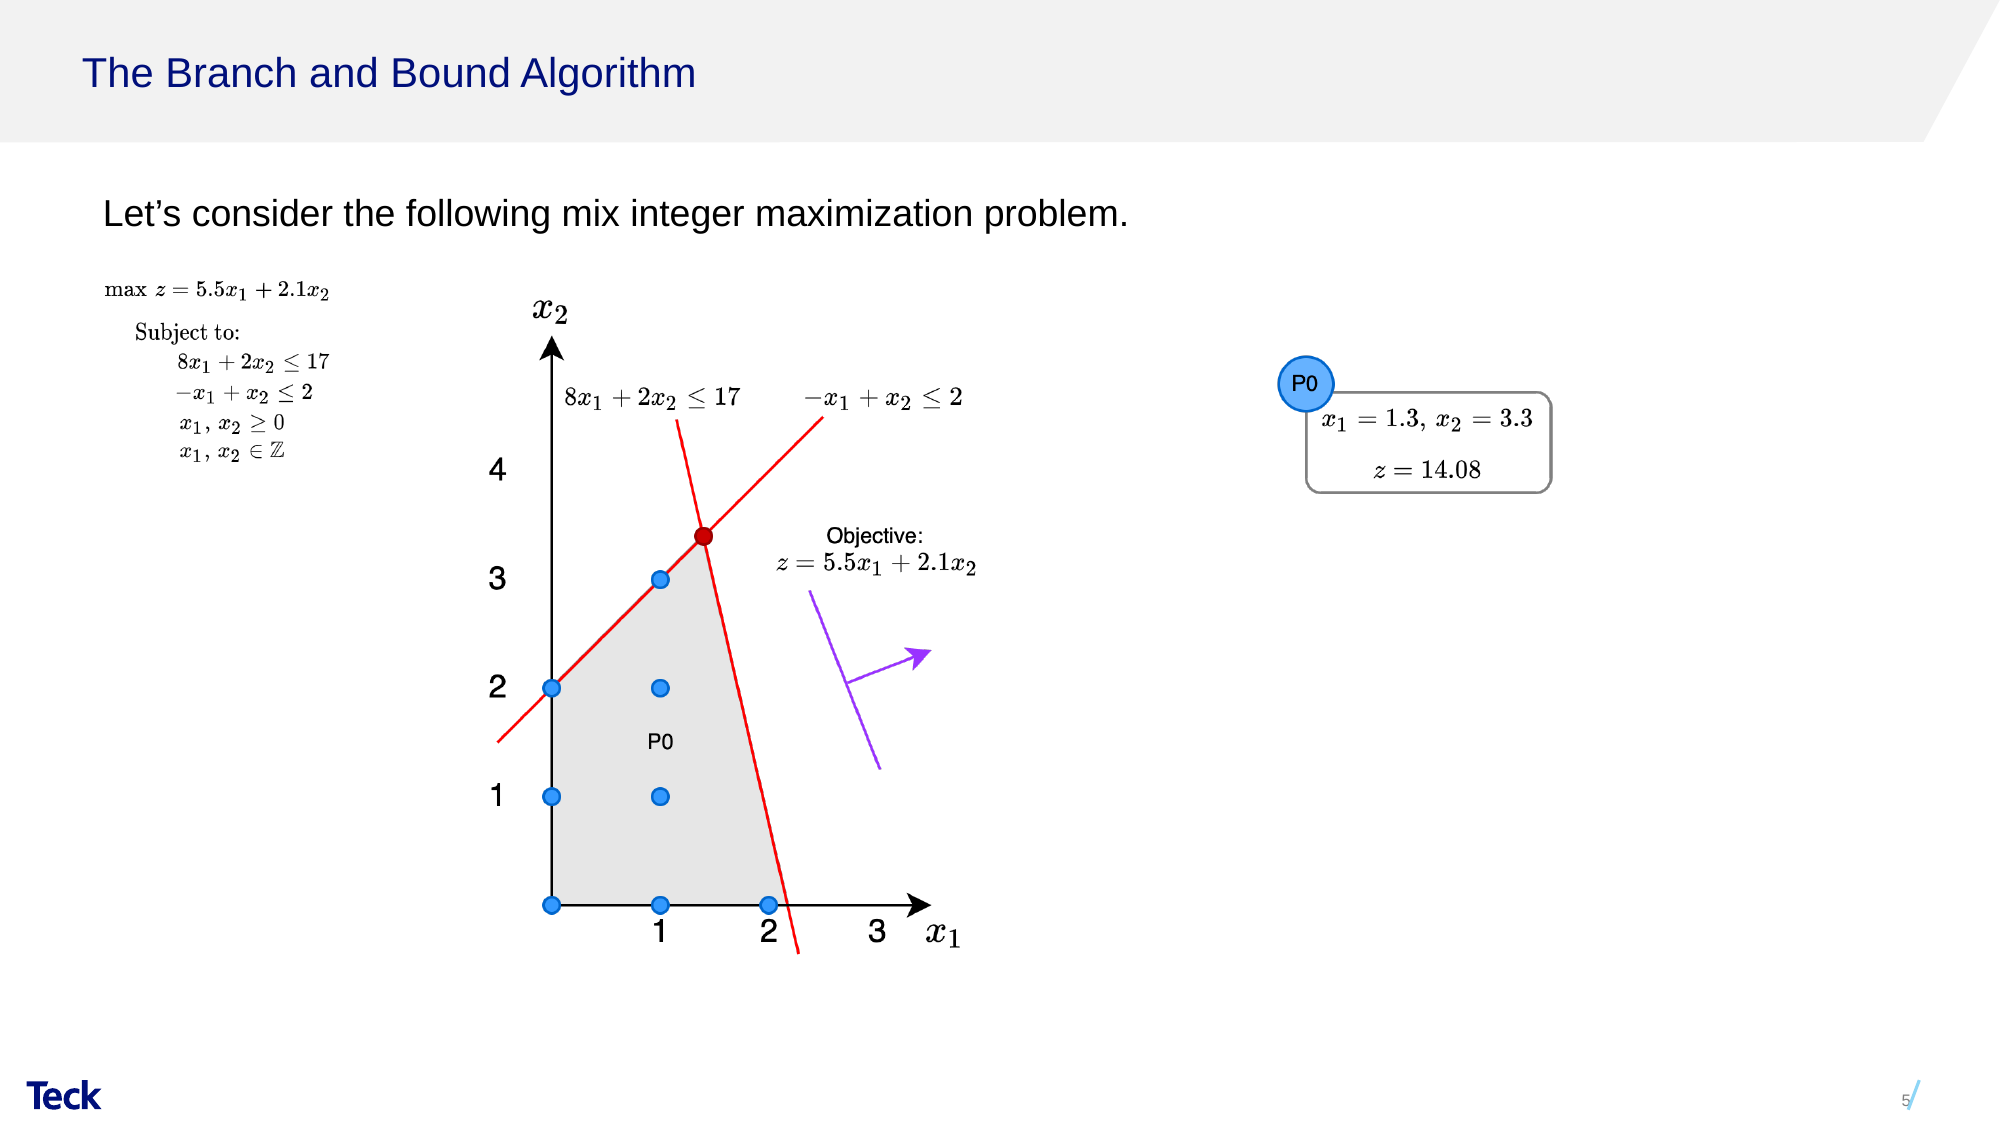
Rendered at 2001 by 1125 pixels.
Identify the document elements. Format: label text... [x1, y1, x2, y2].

picture [41, 242, 397, 507]
title The Branch and Bound Algorithm [81, 45, 1967, 97]
picture [428, 228, 1071, 1012]
picture [1250, 328, 1601, 521]
text_box Let’s consider the following mix integer maximization problem. [88, 181, 1145, 242]
